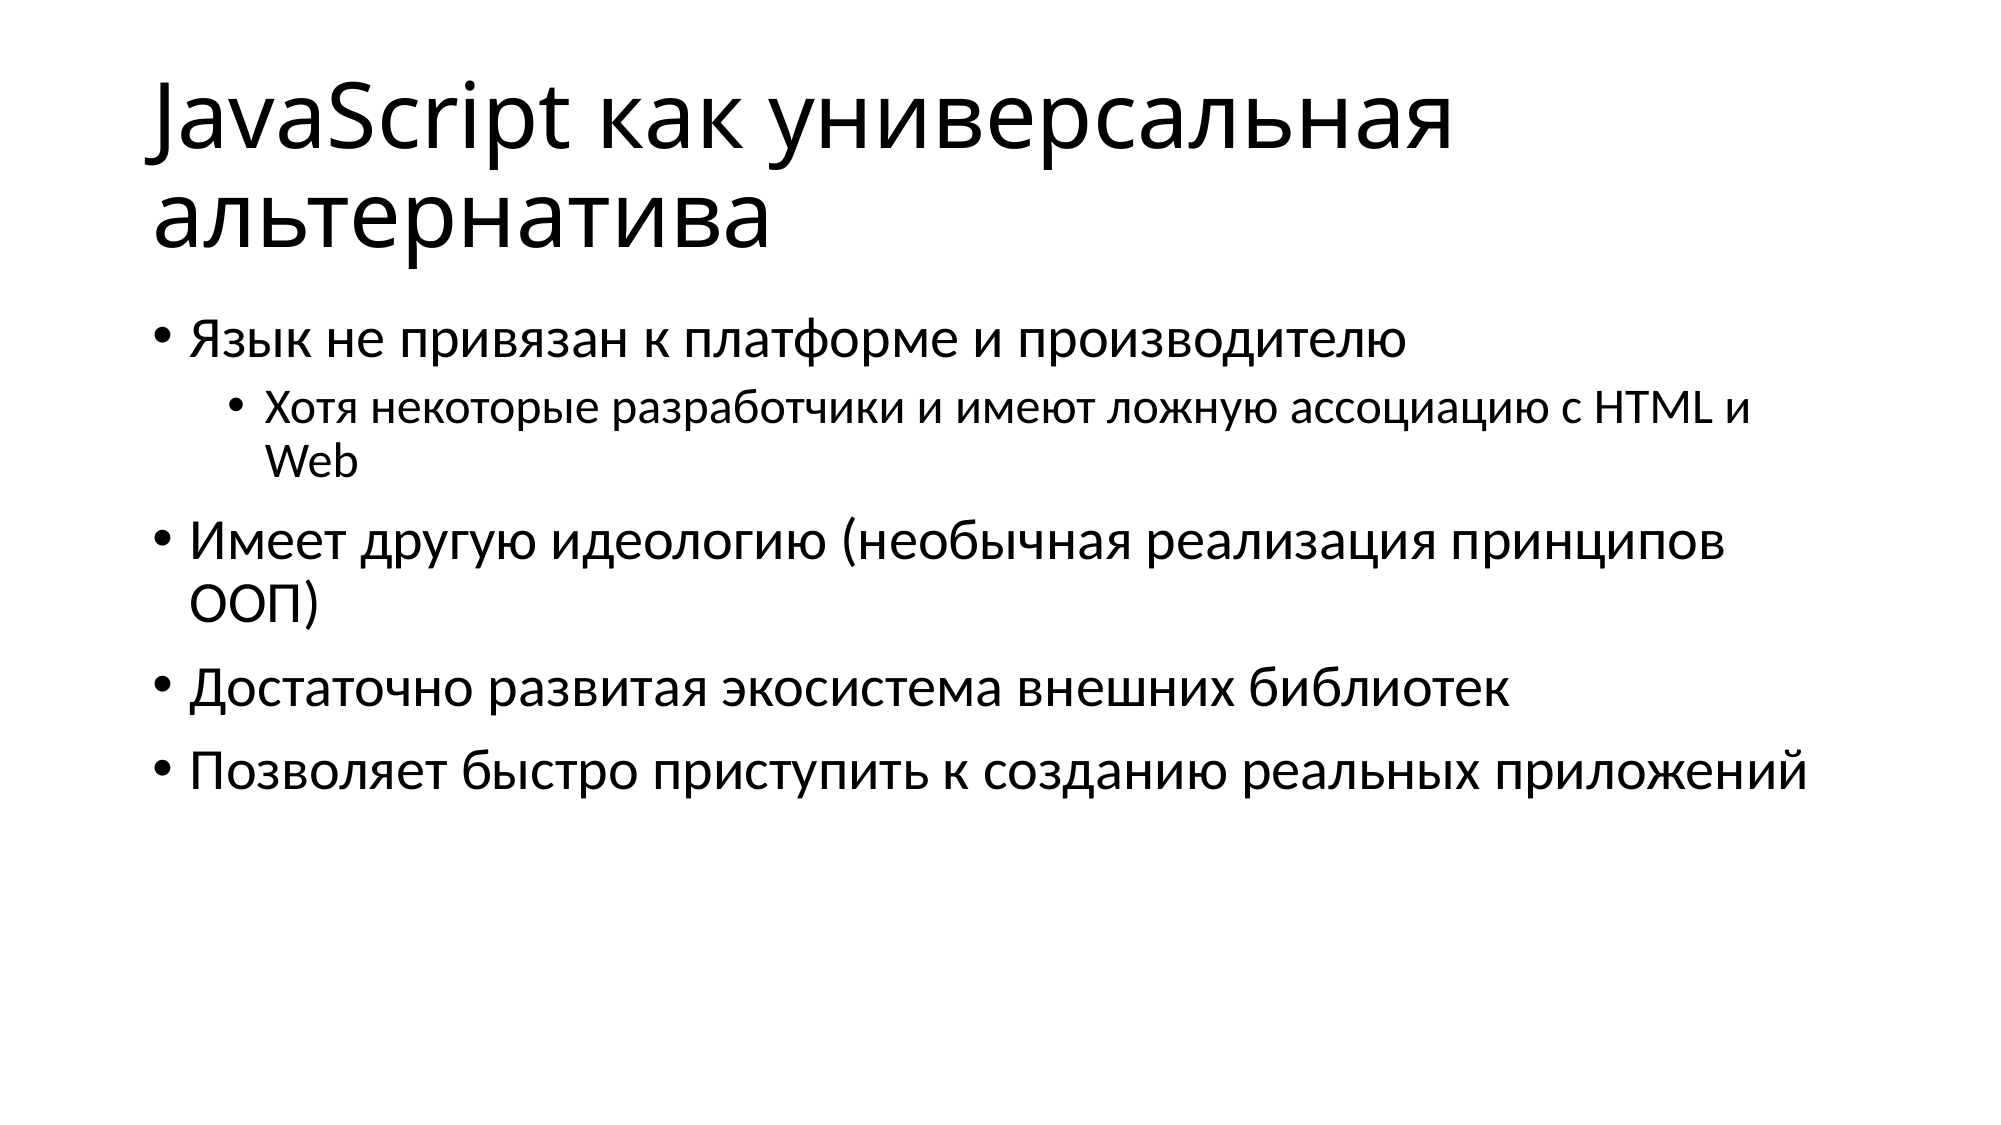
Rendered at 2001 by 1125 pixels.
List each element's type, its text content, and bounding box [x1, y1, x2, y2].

title JavaScript как универсальная альтернатива [137, 59, 1863, 278]
list Язык не привязан к платформе и производителю Хотя некоторые разработчики и имеют ложную ассоциацию с HTML и Web Имеет другую идеологию (необычная реализация принципов ООП) Достаточно развитая экосистема внешних библиотек Позволяет быстро приступить к созданию реальных приложений [137, 299, 1863, 1014]
